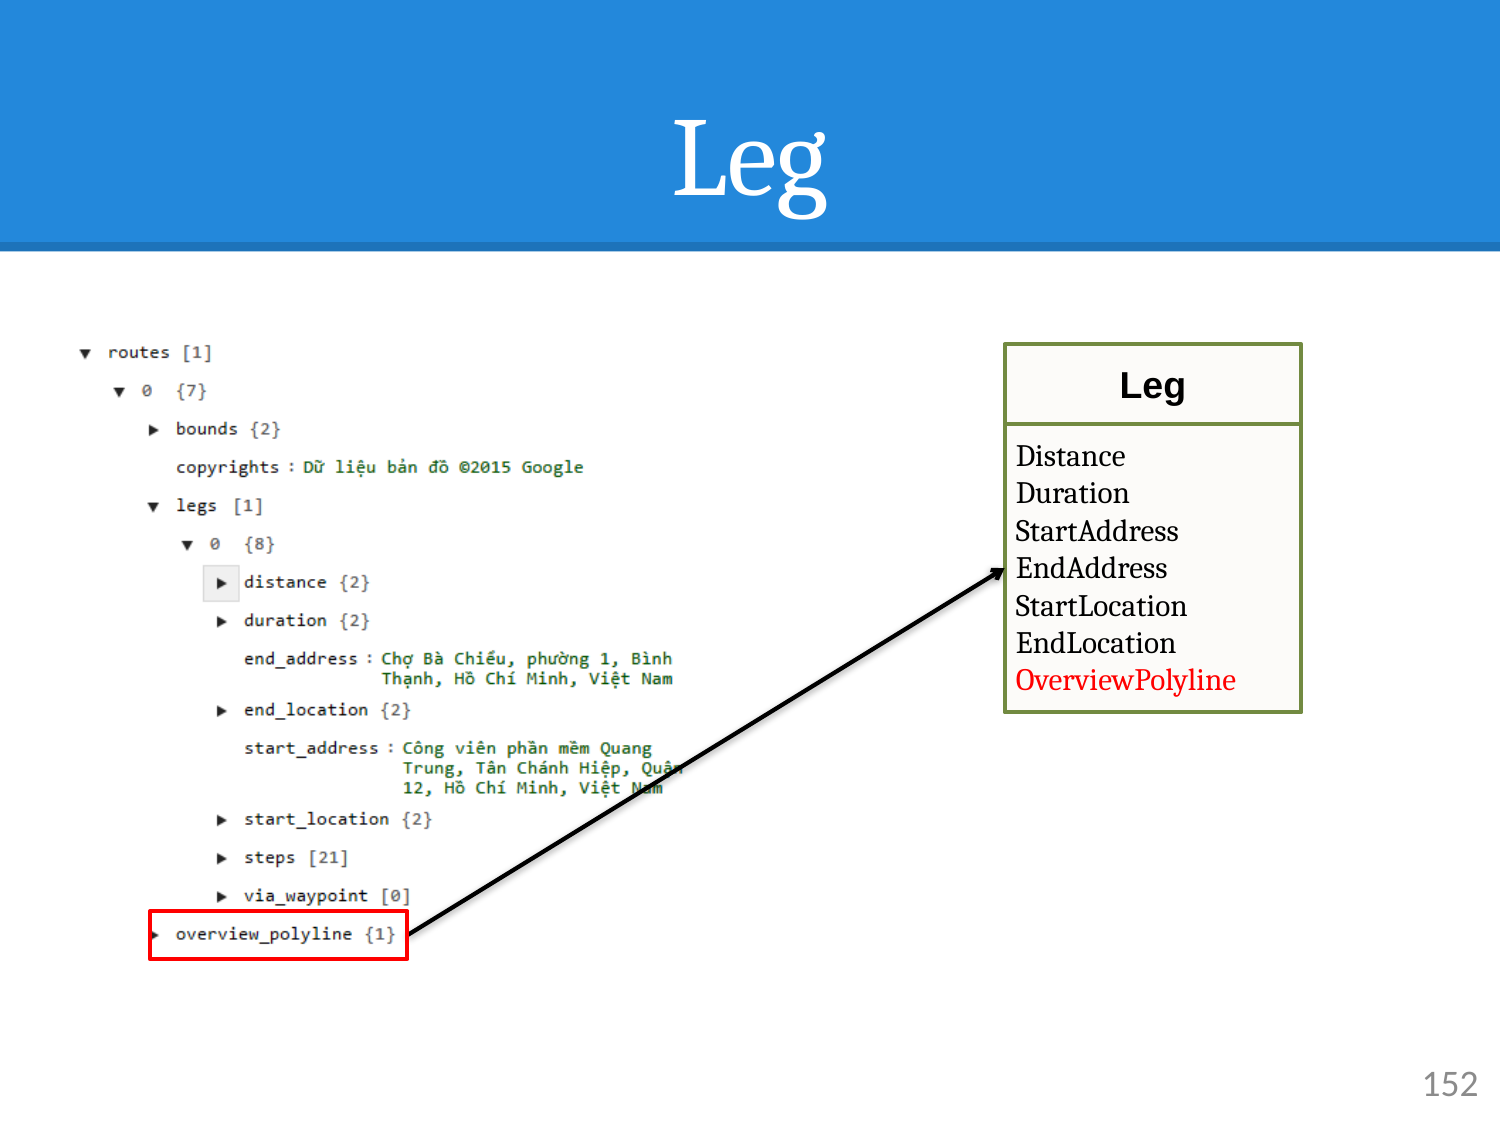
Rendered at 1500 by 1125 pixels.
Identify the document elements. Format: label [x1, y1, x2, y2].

title [75, 45, 1425, 233]
text_box [407, 344, 1302, 936]
picture [56, 333, 688, 954]
text_box [148, 954, 409, 961]
slide_number [1403, 1038, 1494, 1125]
